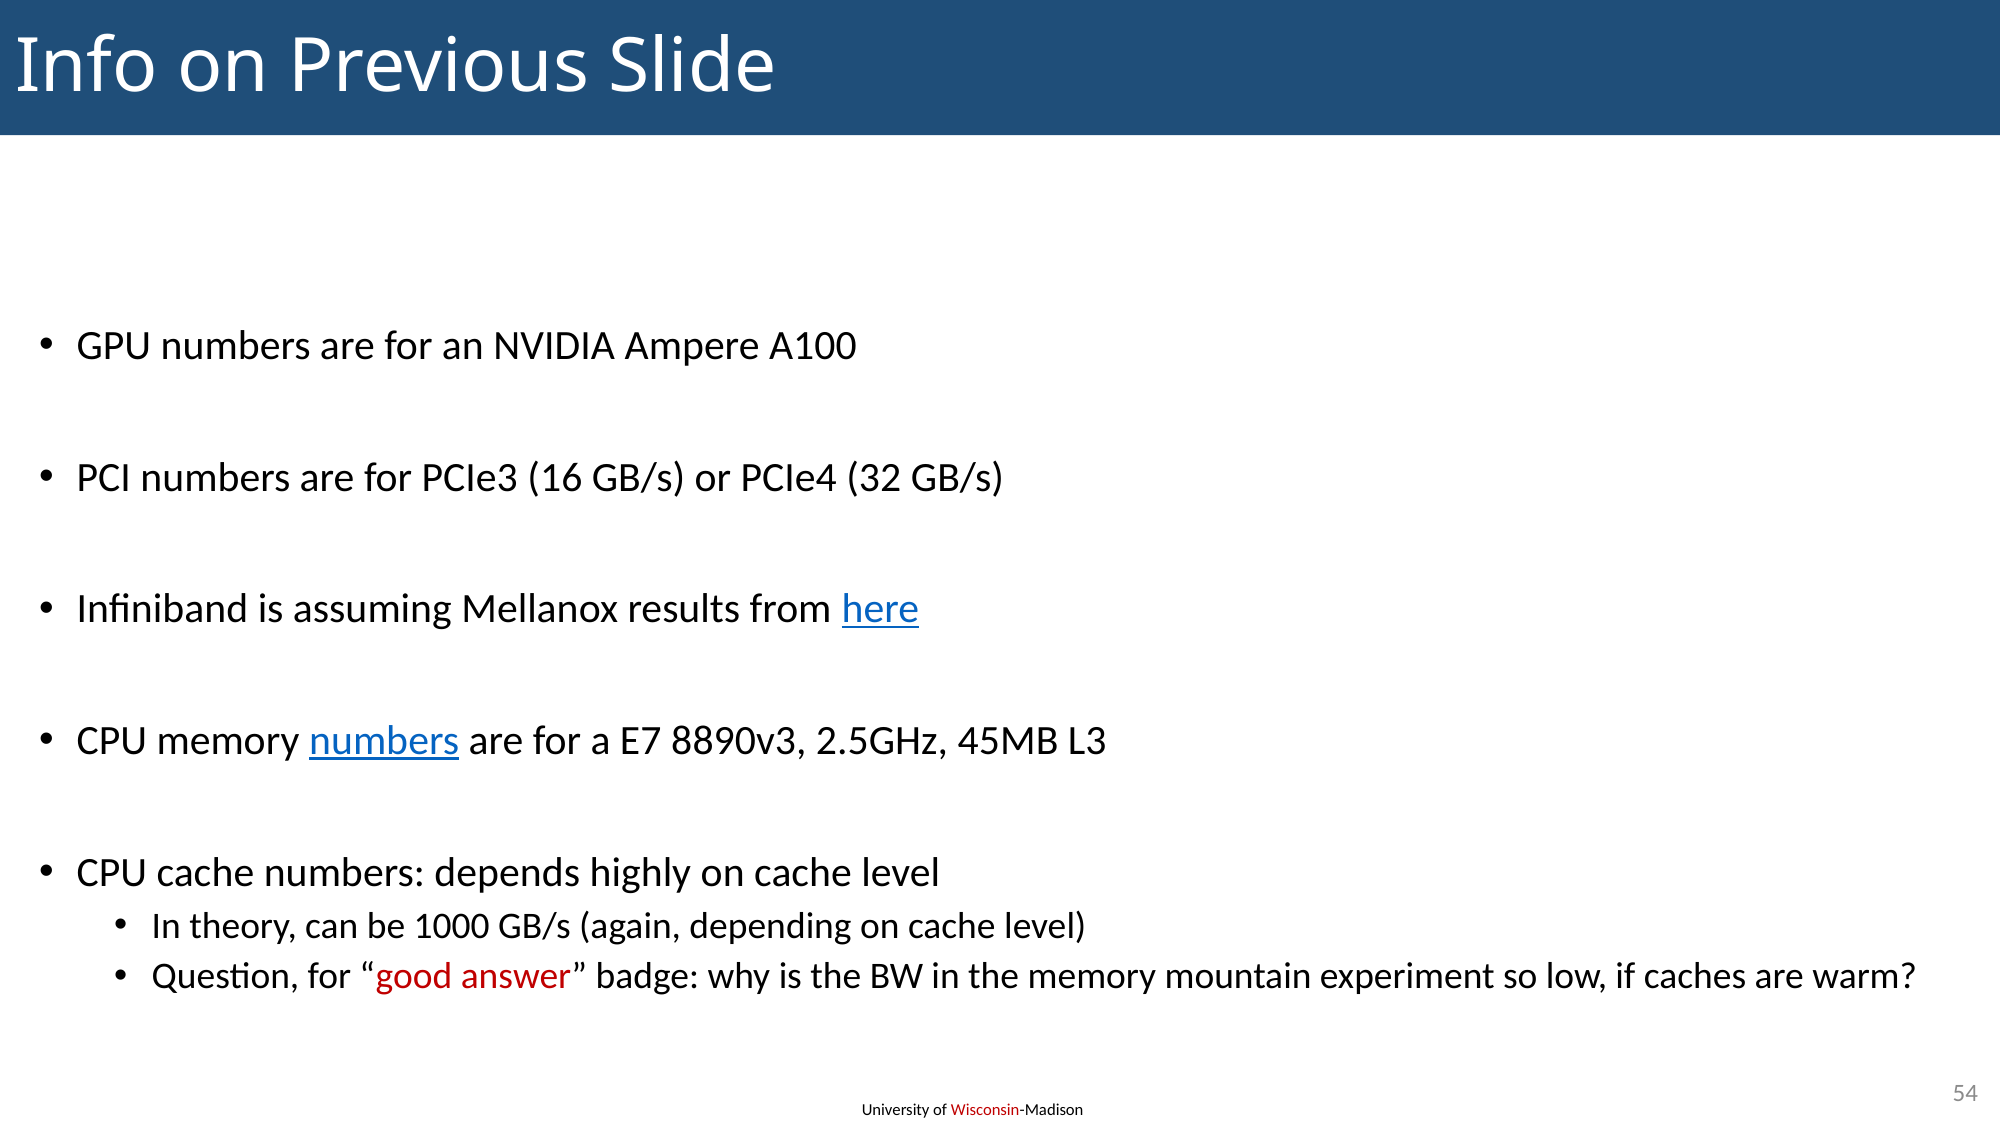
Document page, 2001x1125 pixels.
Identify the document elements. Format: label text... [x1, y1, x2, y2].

slide_number 54 [1879, 1069, 1994, 1114]
title Info on Previous Slide [0, 0, 2000, 136]
list GPU numbers are for an NVIDIA Ampere A100 PCI numbers are for PCIe3 (16 GB/s) or PCIe4 (32 GB/s) Infiniband is assuming Mellanox results from here CPU memory numbers are for a E7 8890v3, 2.5GHz, 45MB L3 CPU cache numbers: depends highly on cache level In theory, can be 1000 GB/s (again, depending on cache level) Question, for “good answer” badge: why is the BW in the memory mountain experiment so low, if caches are warm? [24, 245, 1987, 1055]
